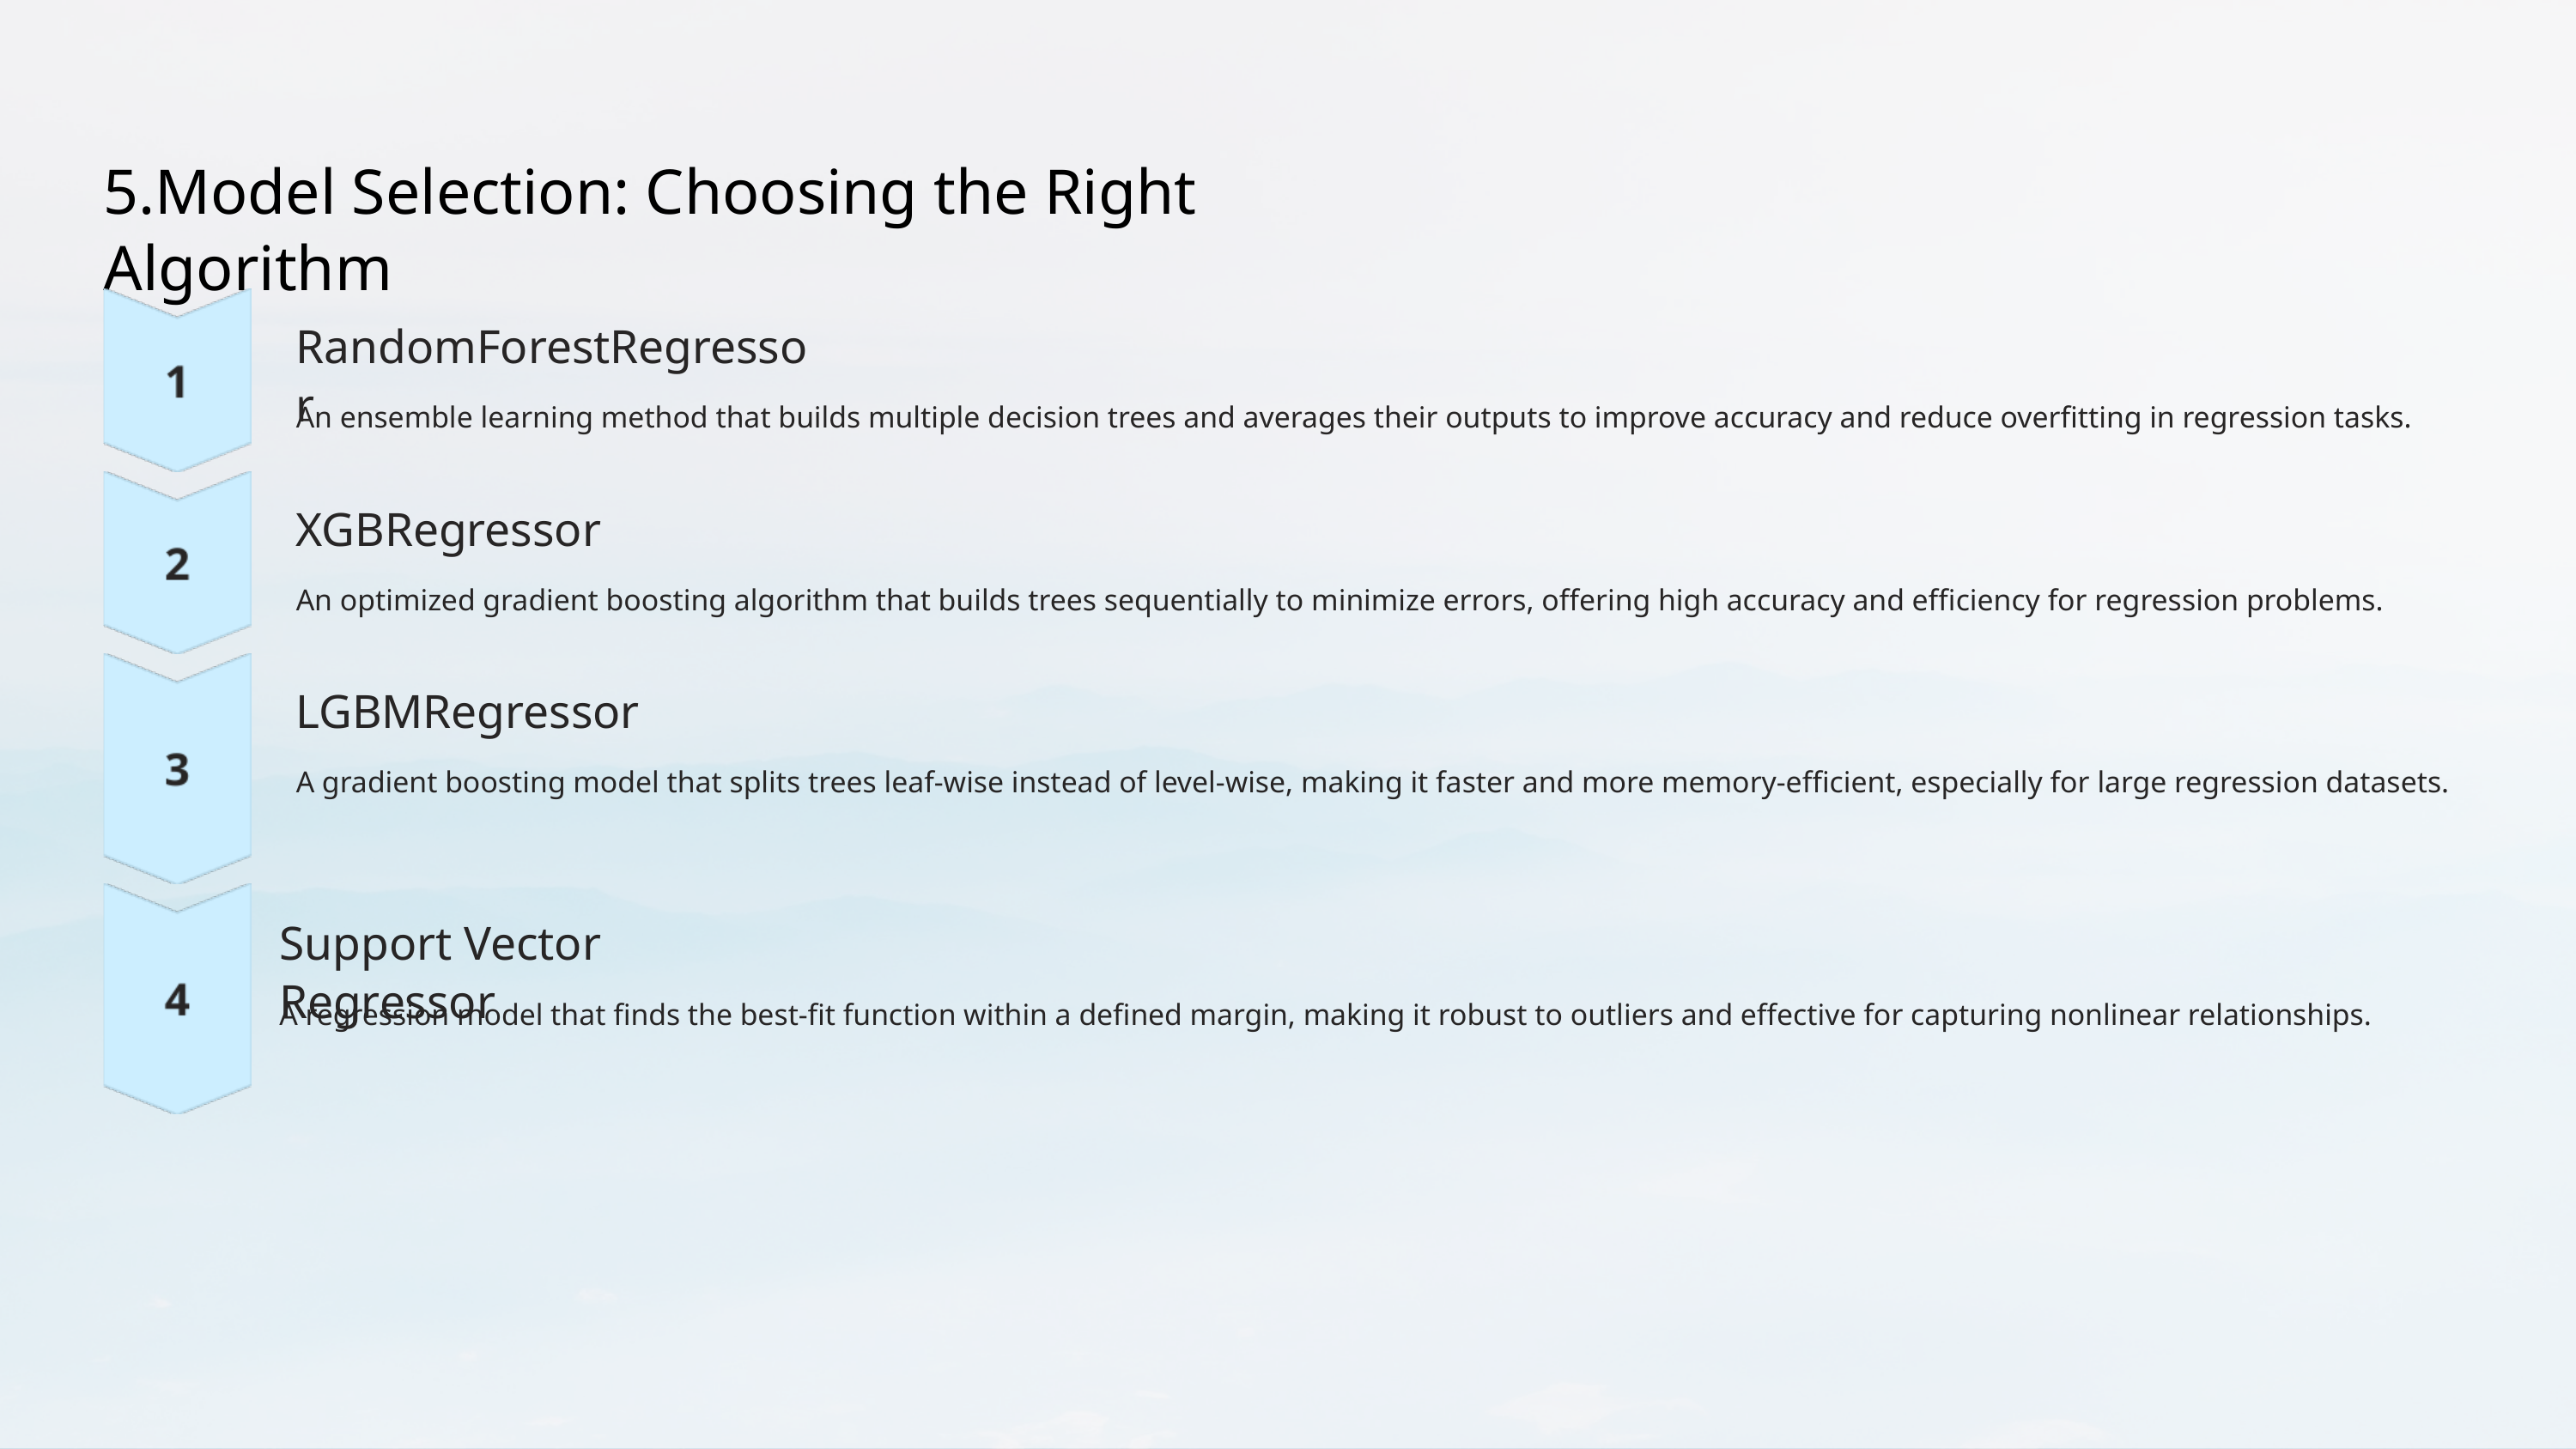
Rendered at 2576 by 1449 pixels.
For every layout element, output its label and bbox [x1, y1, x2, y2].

text_box [295, 500, 762, 560]
text_box [295, 577, 2473, 625]
text_box [295, 318, 821, 378]
text_box [295, 683, 762, 743]
text_box [0, 0, 2576, 1449]
text_box [103, 151, 1487, 230]
text_box [295, 759, 2473, 855]
text_box [279, 911, 838, 983]
text_box [279, 984, 2473, 1267]
text_box [295, 394, 2473, 443]
